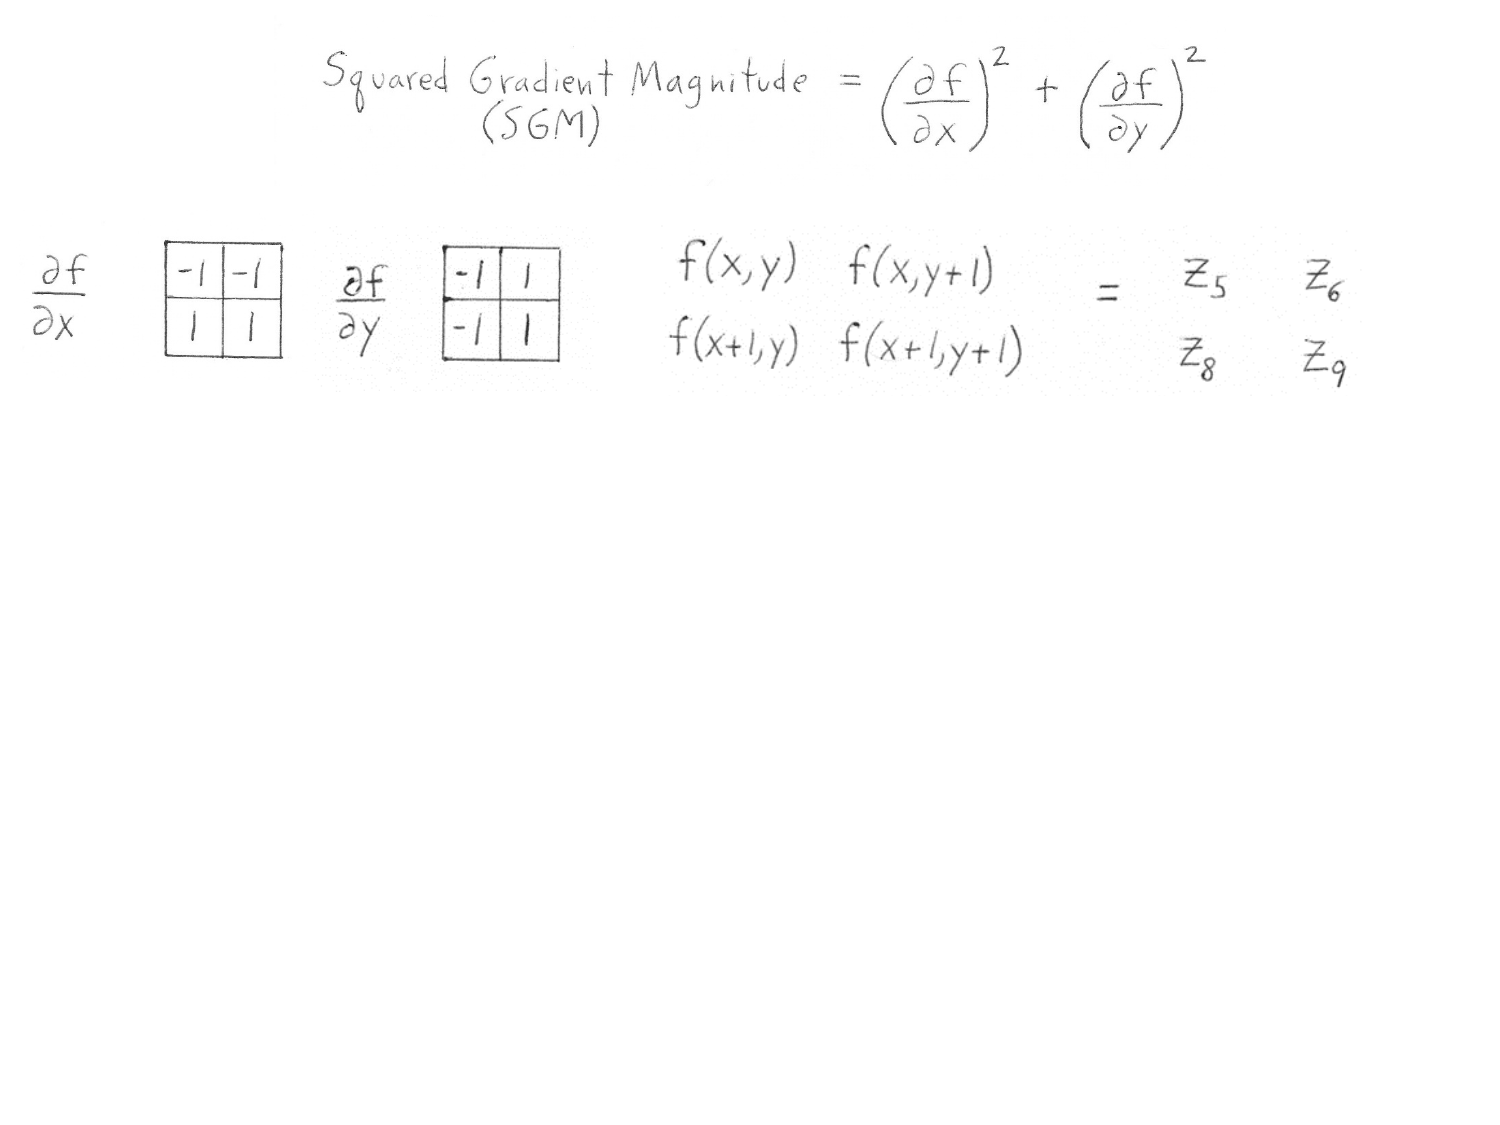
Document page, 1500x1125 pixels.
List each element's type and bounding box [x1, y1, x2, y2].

picture [274, 14, 1226, 186]
picture [659, 224, 1368, 396]
picture [14, 209, 603, 393]
